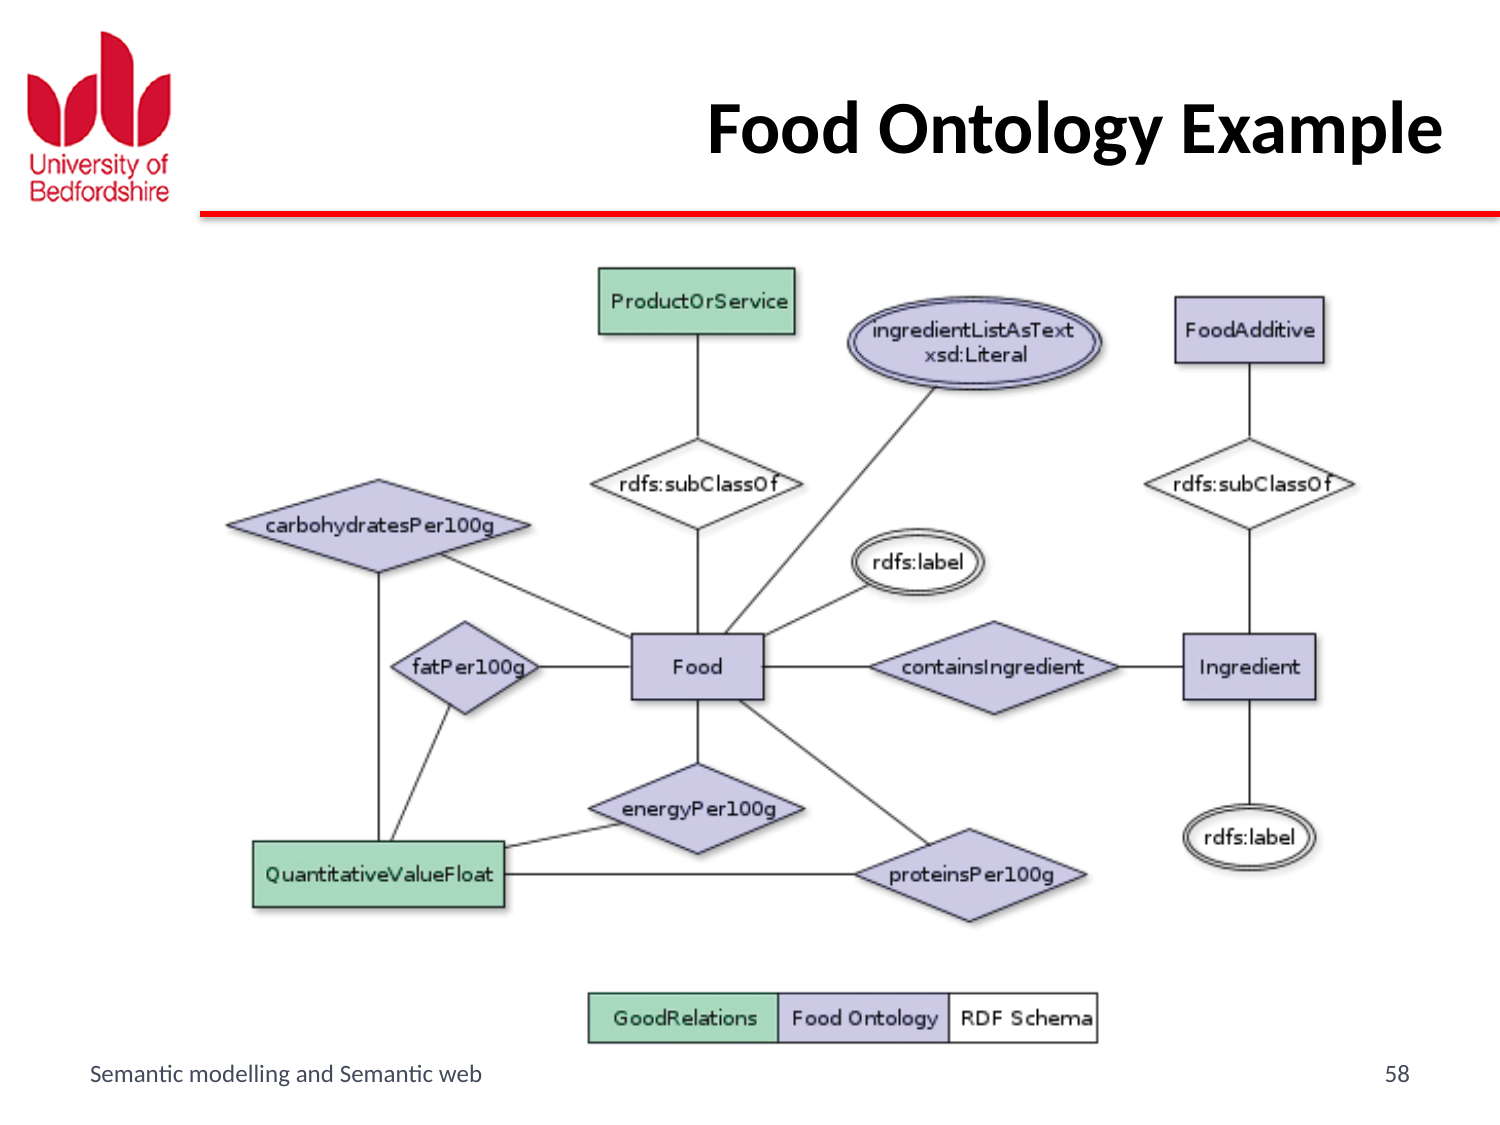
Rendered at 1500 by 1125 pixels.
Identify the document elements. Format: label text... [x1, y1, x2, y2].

slide_number 58 [1344, 1042, 1425, 1103]
picture [0, 15, 201, 214]
title Food Ontology Example [110, 30, 1461, 218]
slide_number Semantic modelling and Semantic web [75, 1042, 503, 1103]
picture [194, 236, 1385, 1073]
